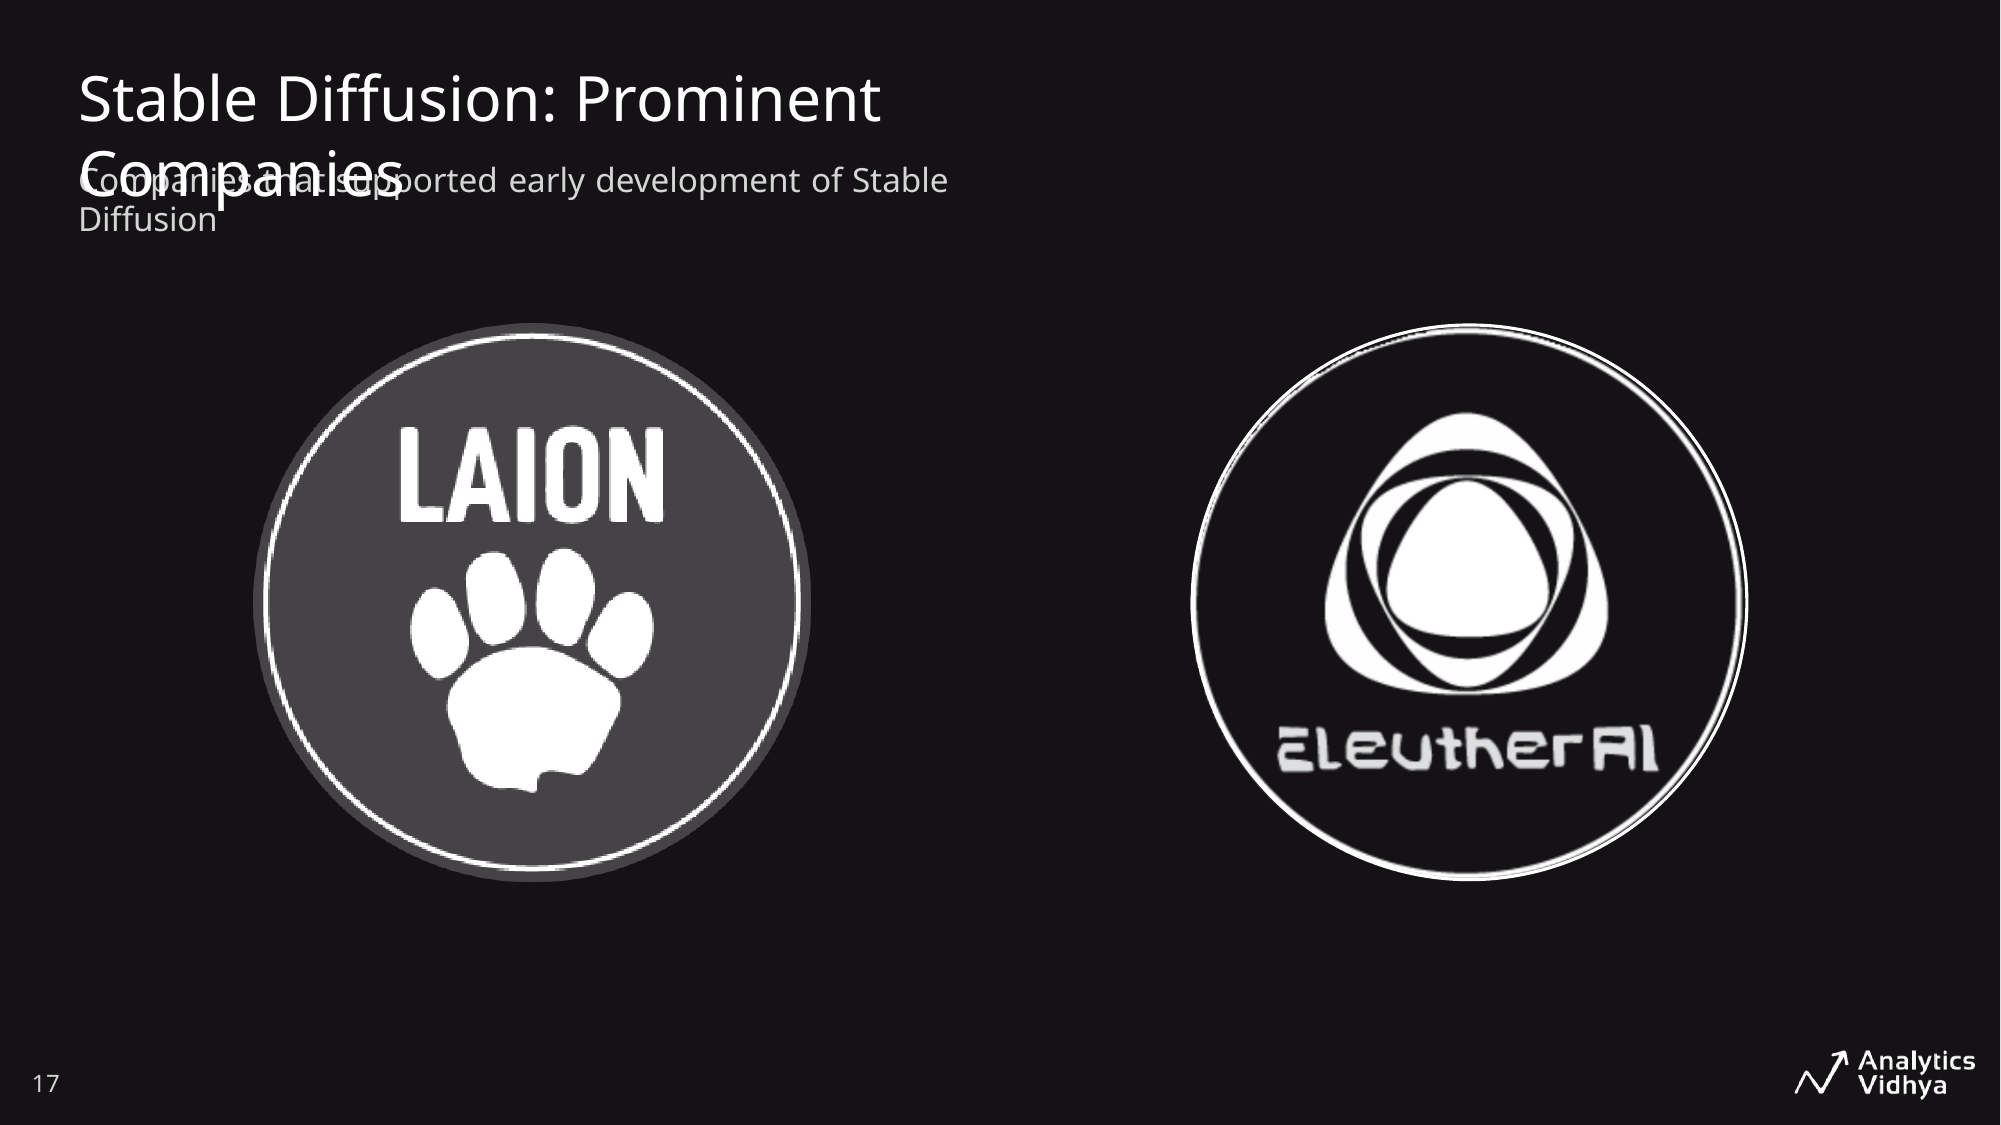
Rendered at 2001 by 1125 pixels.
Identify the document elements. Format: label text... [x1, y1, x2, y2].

slide_number 17 [26, 1066, 86, 1125]
picture [252, 323, 812, 882]
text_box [1189, 323, 1749, 882]
picture [1791, 1048, 1977, 1102]
title Stable Diffusion: Prominent Companies [76, 57, 1175, 248]
